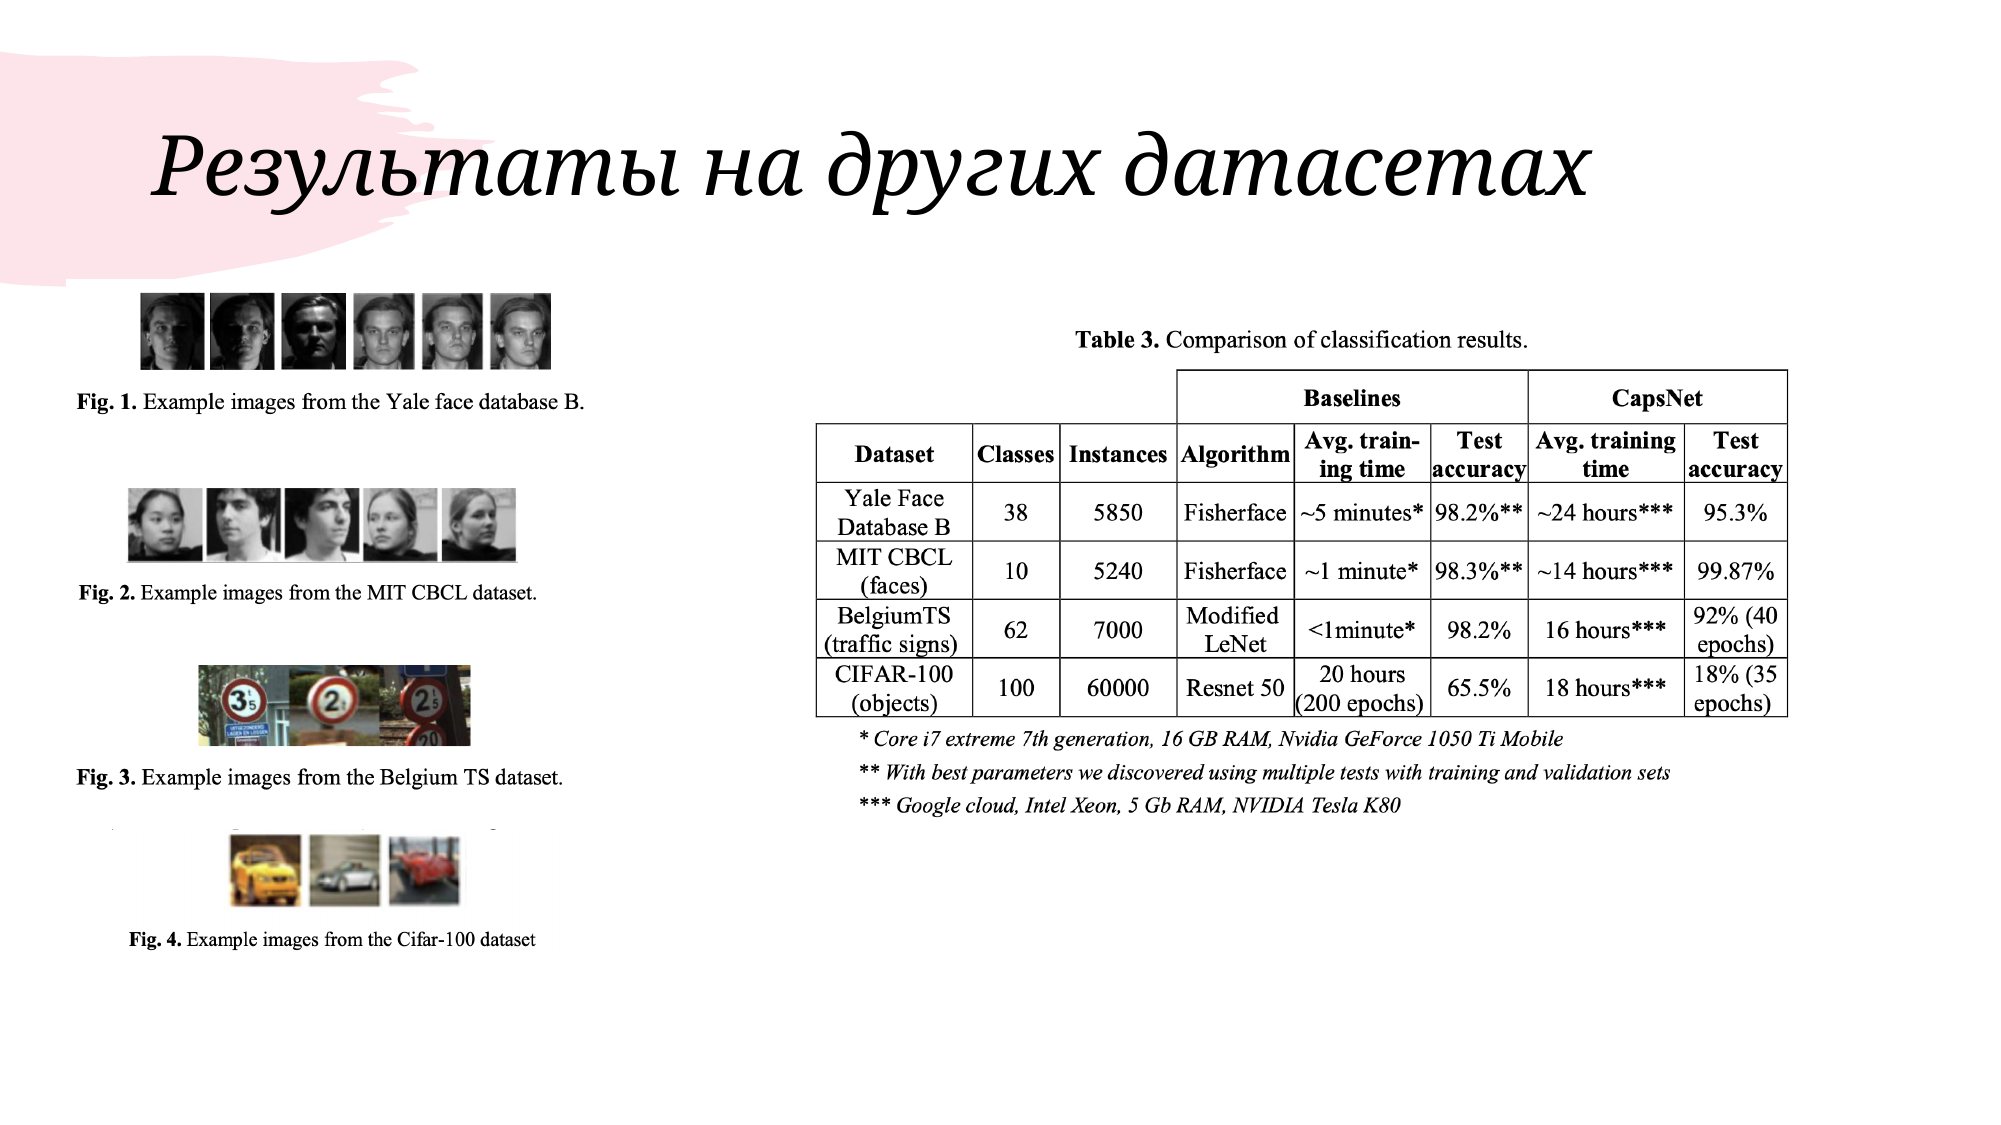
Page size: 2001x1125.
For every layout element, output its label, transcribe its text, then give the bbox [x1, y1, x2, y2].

picture [58, 476, 558, 614]
picture [109, 829, 560, 955]
title Результаты на других датасетах [137, 59, 1863, 278]
picture [788, 315, 1824, 830]
picture [58, 653, 585, 798]
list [66, 279, 603, 426]
